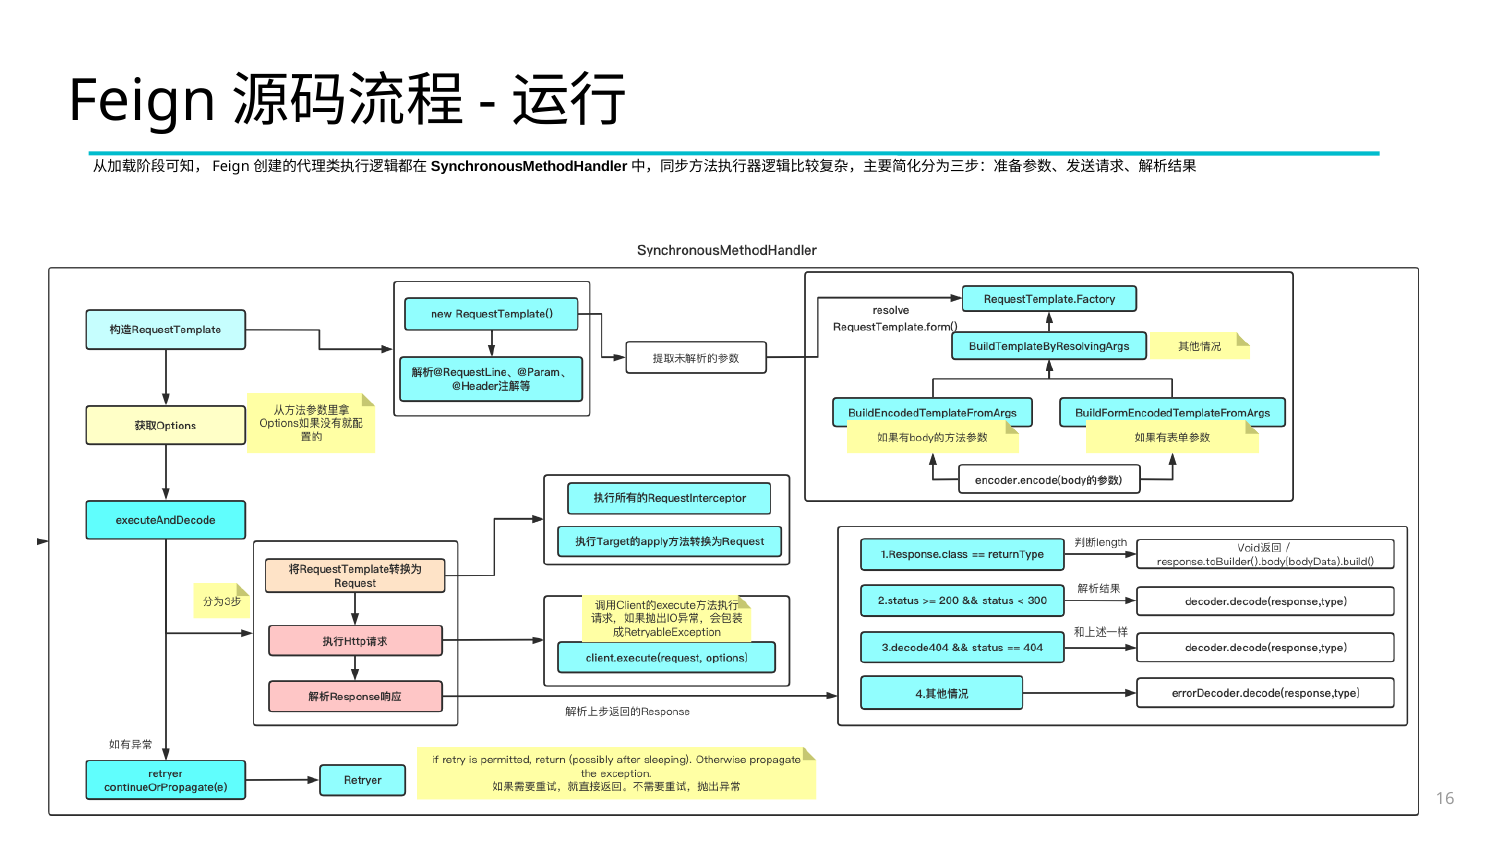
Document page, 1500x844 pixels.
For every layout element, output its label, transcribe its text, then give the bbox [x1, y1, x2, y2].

slide_number 16 [1435, 773, 1470, 805]
picture [37, 232, 1431, 834]
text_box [88, 148, 1380, 204]
title Feign源码流程-运行 [67, 62, 1380, 138]
